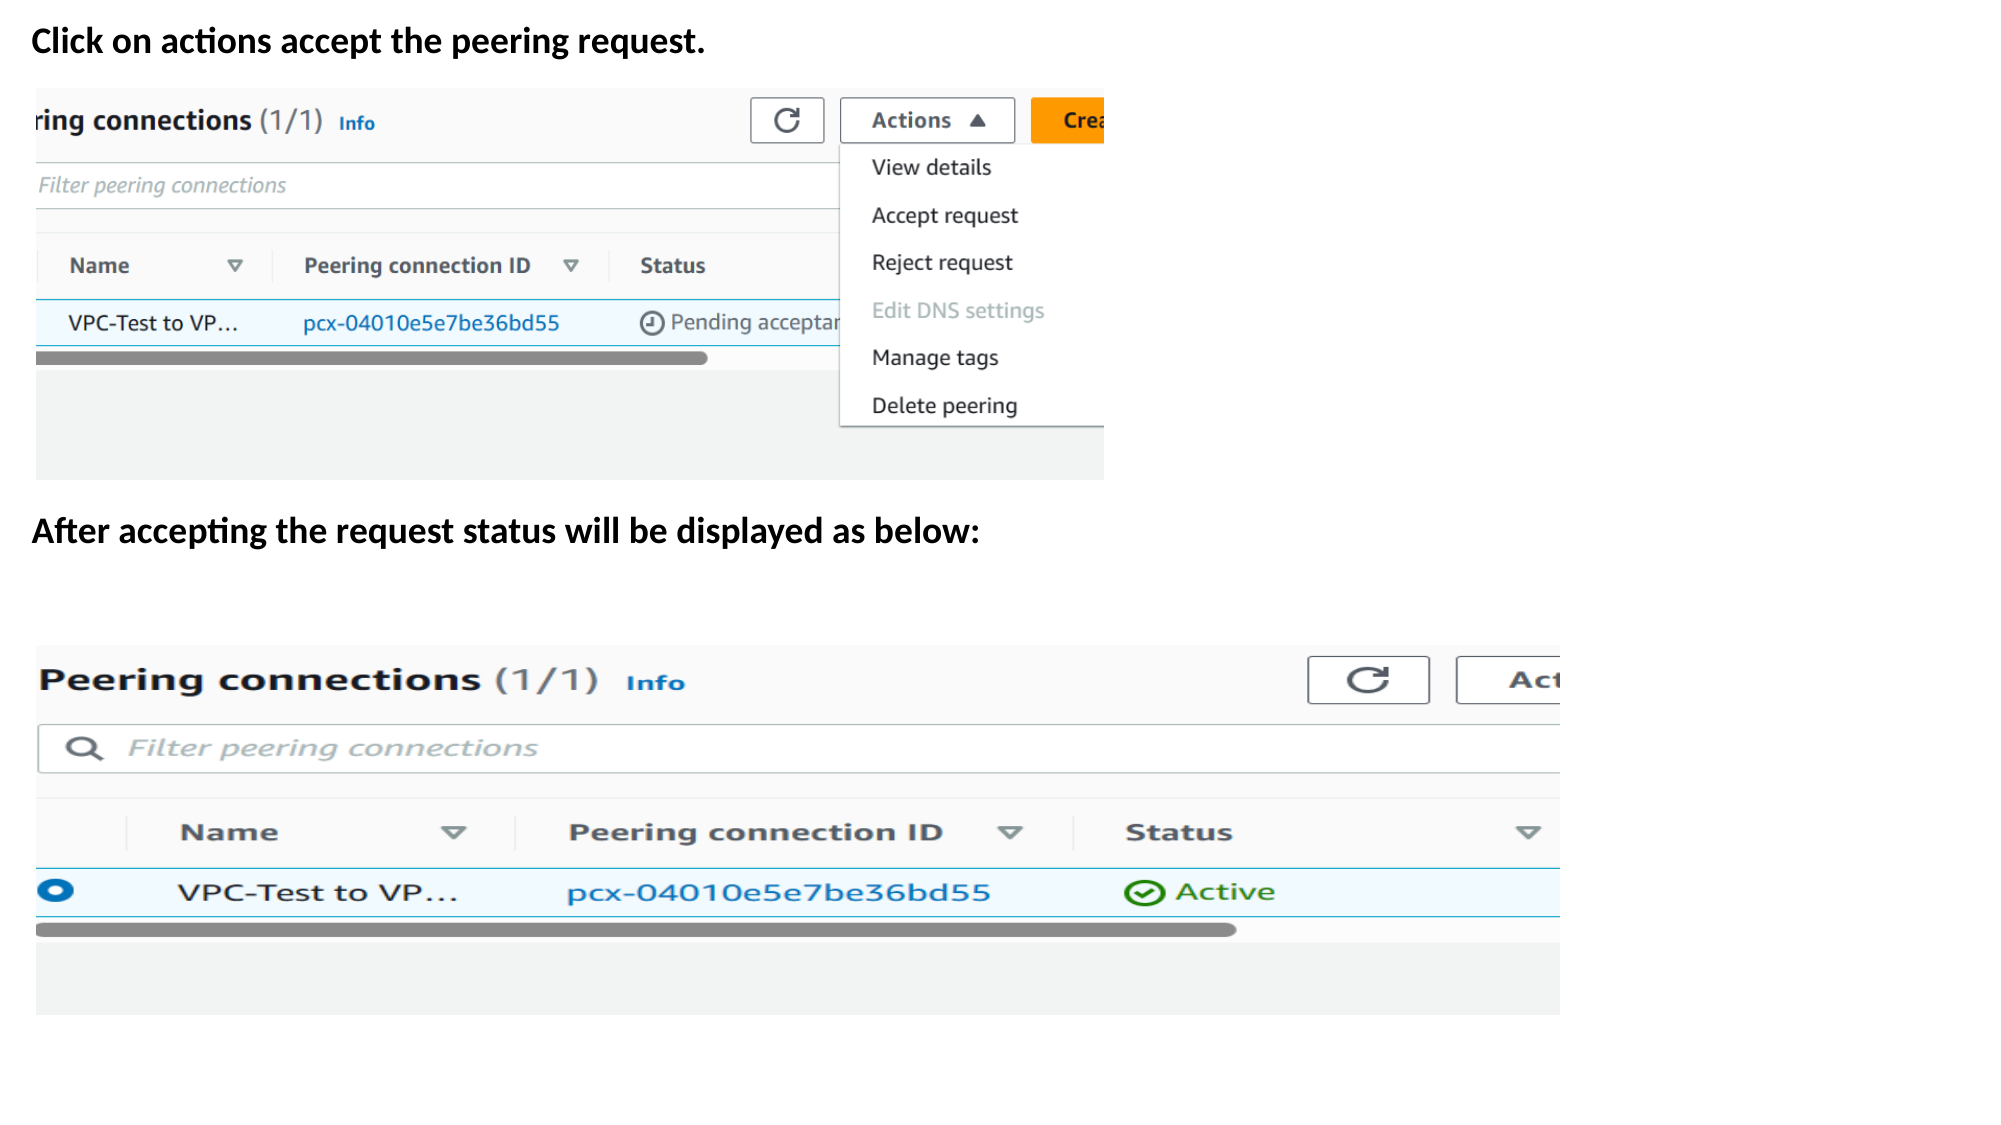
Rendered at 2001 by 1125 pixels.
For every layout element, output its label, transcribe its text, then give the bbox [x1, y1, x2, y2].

list Click on actions accept the peering request. After accepting the request status will be displayed as below: [16, 13, 2000, 1110]
picture [36, 88, 1104, 480]
picture [36, 645, 1560, 1015]
